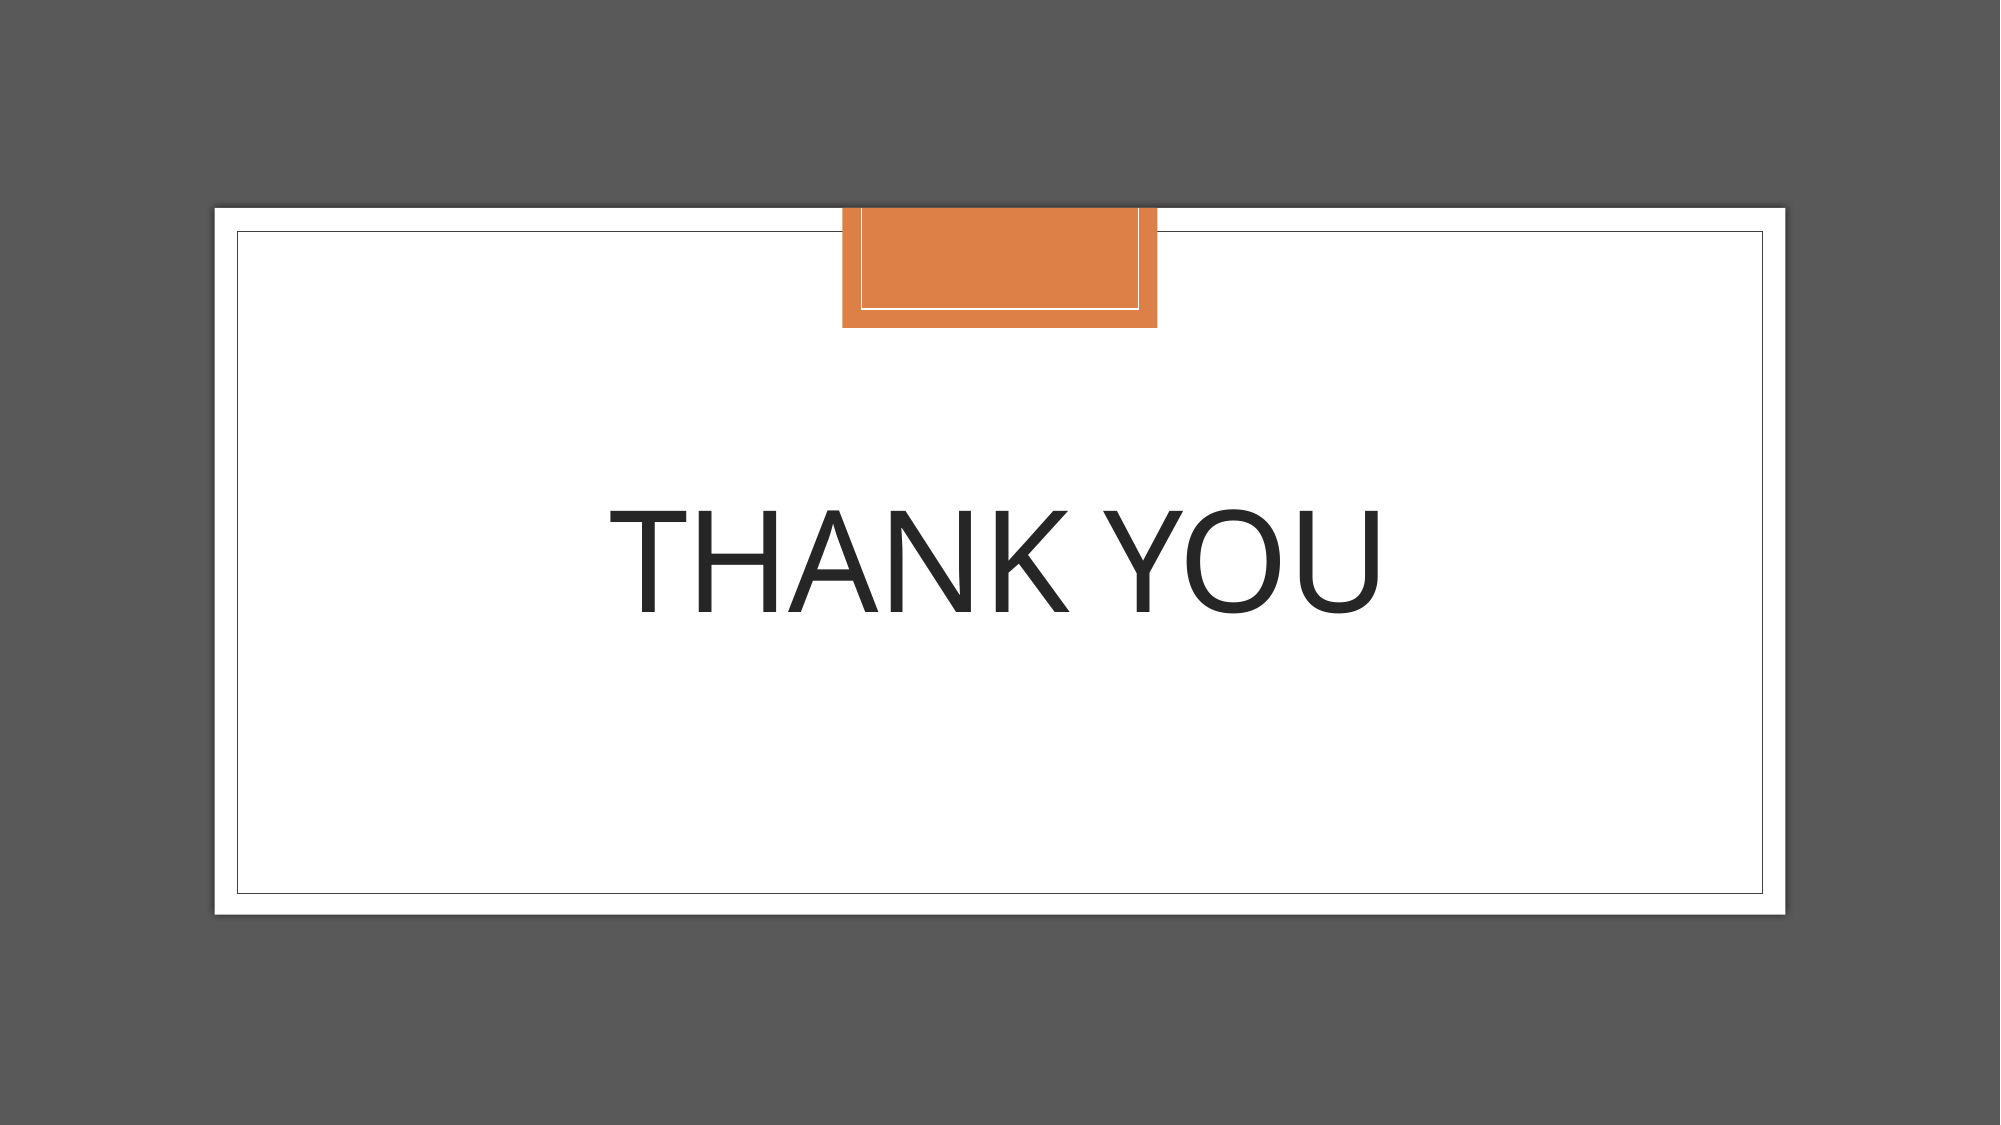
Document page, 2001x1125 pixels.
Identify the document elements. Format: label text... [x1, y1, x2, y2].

title THANK YOU [267, 373, 1733, 769]
